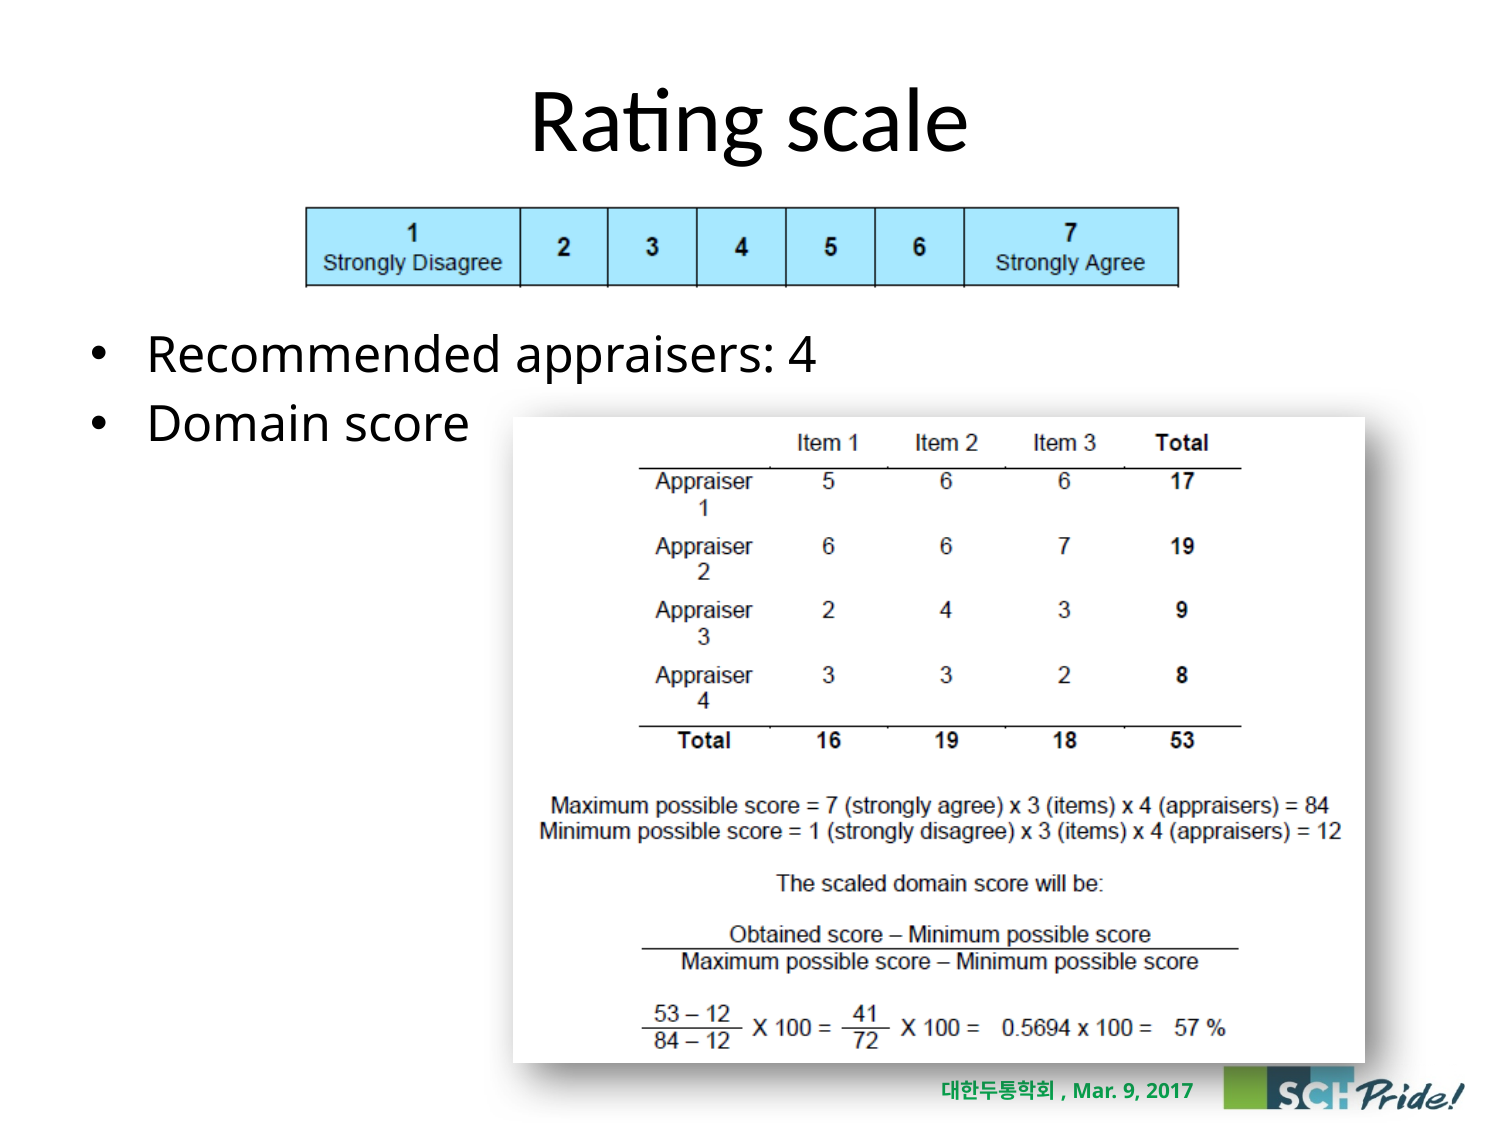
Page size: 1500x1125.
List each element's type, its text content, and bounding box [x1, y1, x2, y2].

list Recommended appraisers: 4 Domain score [75, 314, 1425, 1005]
picture [513, 416, 1365, 1063]
picture [1222, 1064, 1465, 1110]
title Rating scale [75, 45, 1425, 185]
picture [300, 201, 1185, 291]
